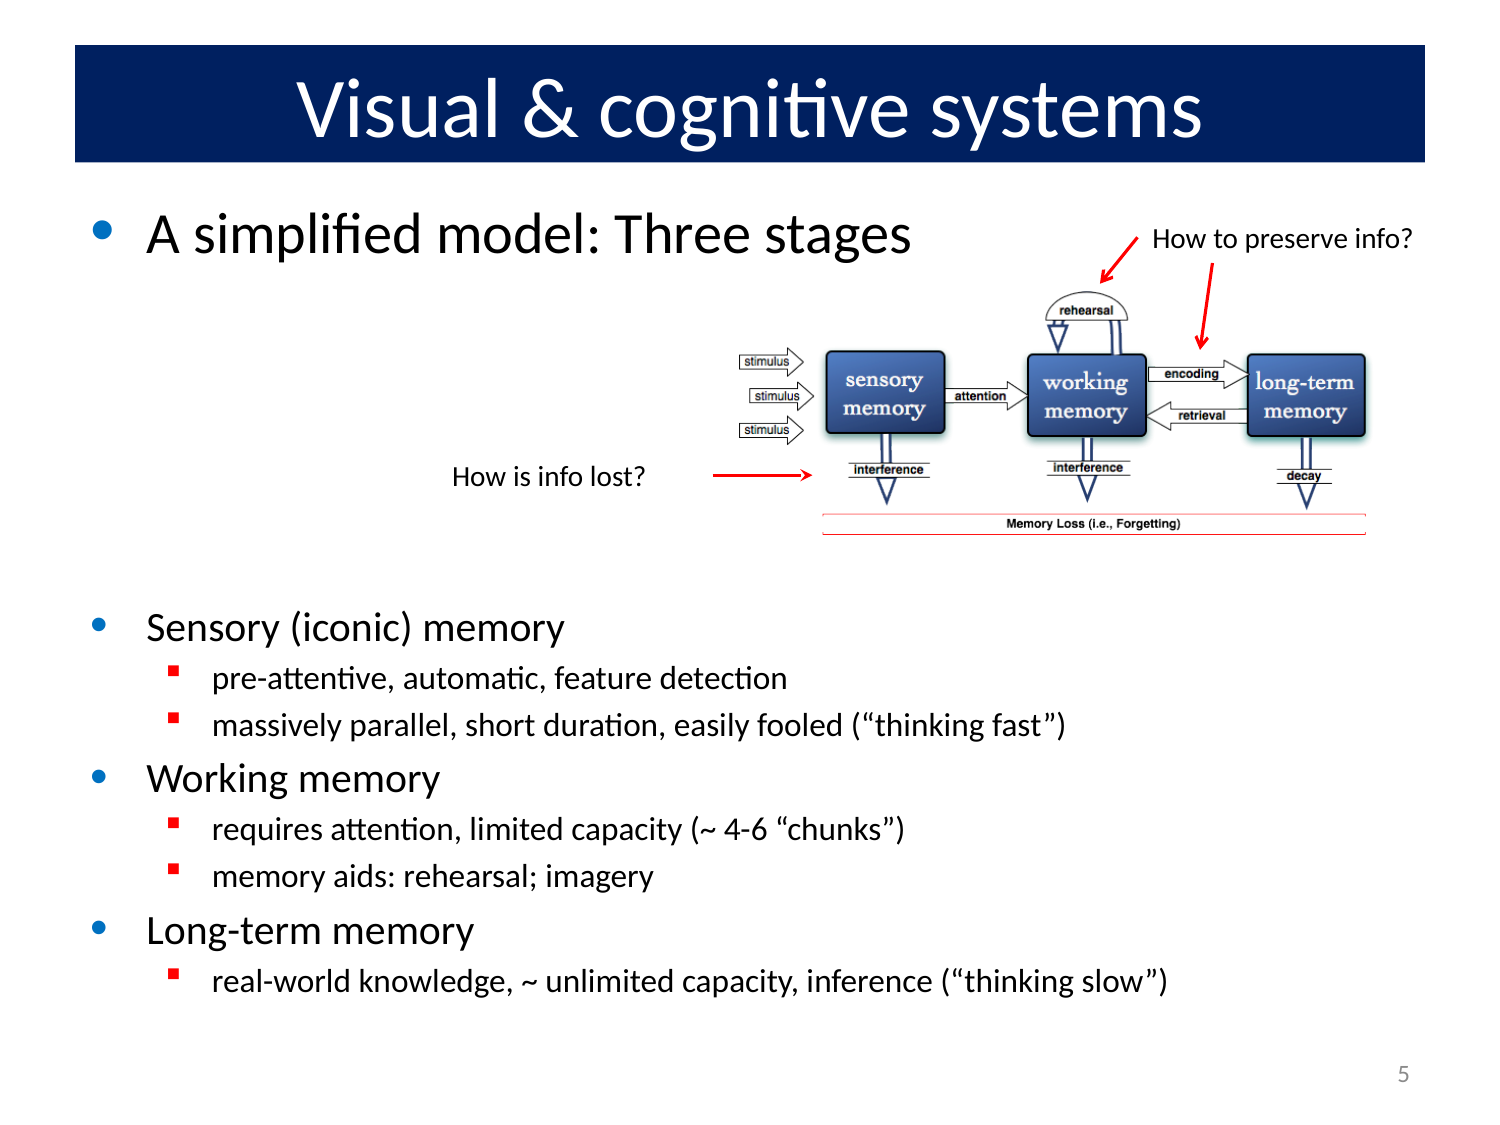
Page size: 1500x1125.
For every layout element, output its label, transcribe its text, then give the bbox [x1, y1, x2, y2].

text_box How is info lost? [437, 449, 675, 500]
picture [737, 283, 1377, 536]
title Visual & cognitive systems [75, 45, 1425, 163]
text_box How to preserve info? [1137, 212, 1431, 263]
slide_number 5 [1074, 1042, 1425, 1103]
list A simplified model: Three stages Sensory (iconic) memory pre-attentive, automatic, feature detection massively parallel, short duration, easily fooled (“thinking fast”) Working memory requires attention, limited capacity (~ 4-6 “chunks”) memory aids: rehearsal; imagery Long-term memory real-world knowledge, ~ unlimited capacity, inference (“thinking slow”) [75, 187, 1425, 1025]
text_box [1099, 237, 1138, 284]
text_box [1199, 262, 1213, 351]
